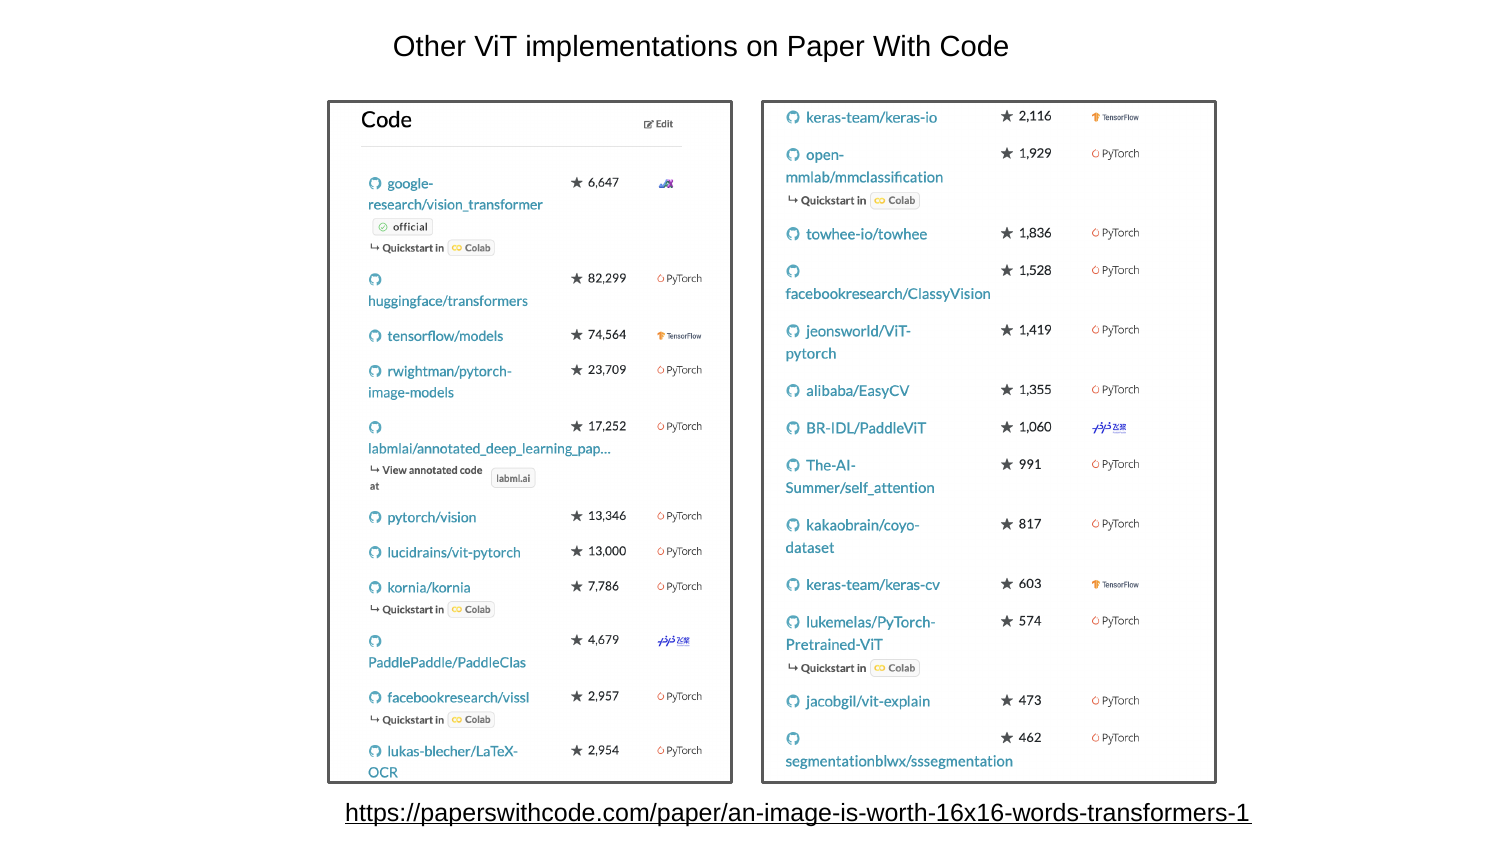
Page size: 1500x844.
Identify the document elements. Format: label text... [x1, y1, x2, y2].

text_box Other ViT implementations on Paper With Code [377, 12, 1160, 78]
picture [329, 102, 731, 782]
picture [764, 102, 1215, 782]
text_box https://paperswithcode.com/paper/an-image-is-worth-16x16-words-transformers-1 [330, 781, 1500, 842]
